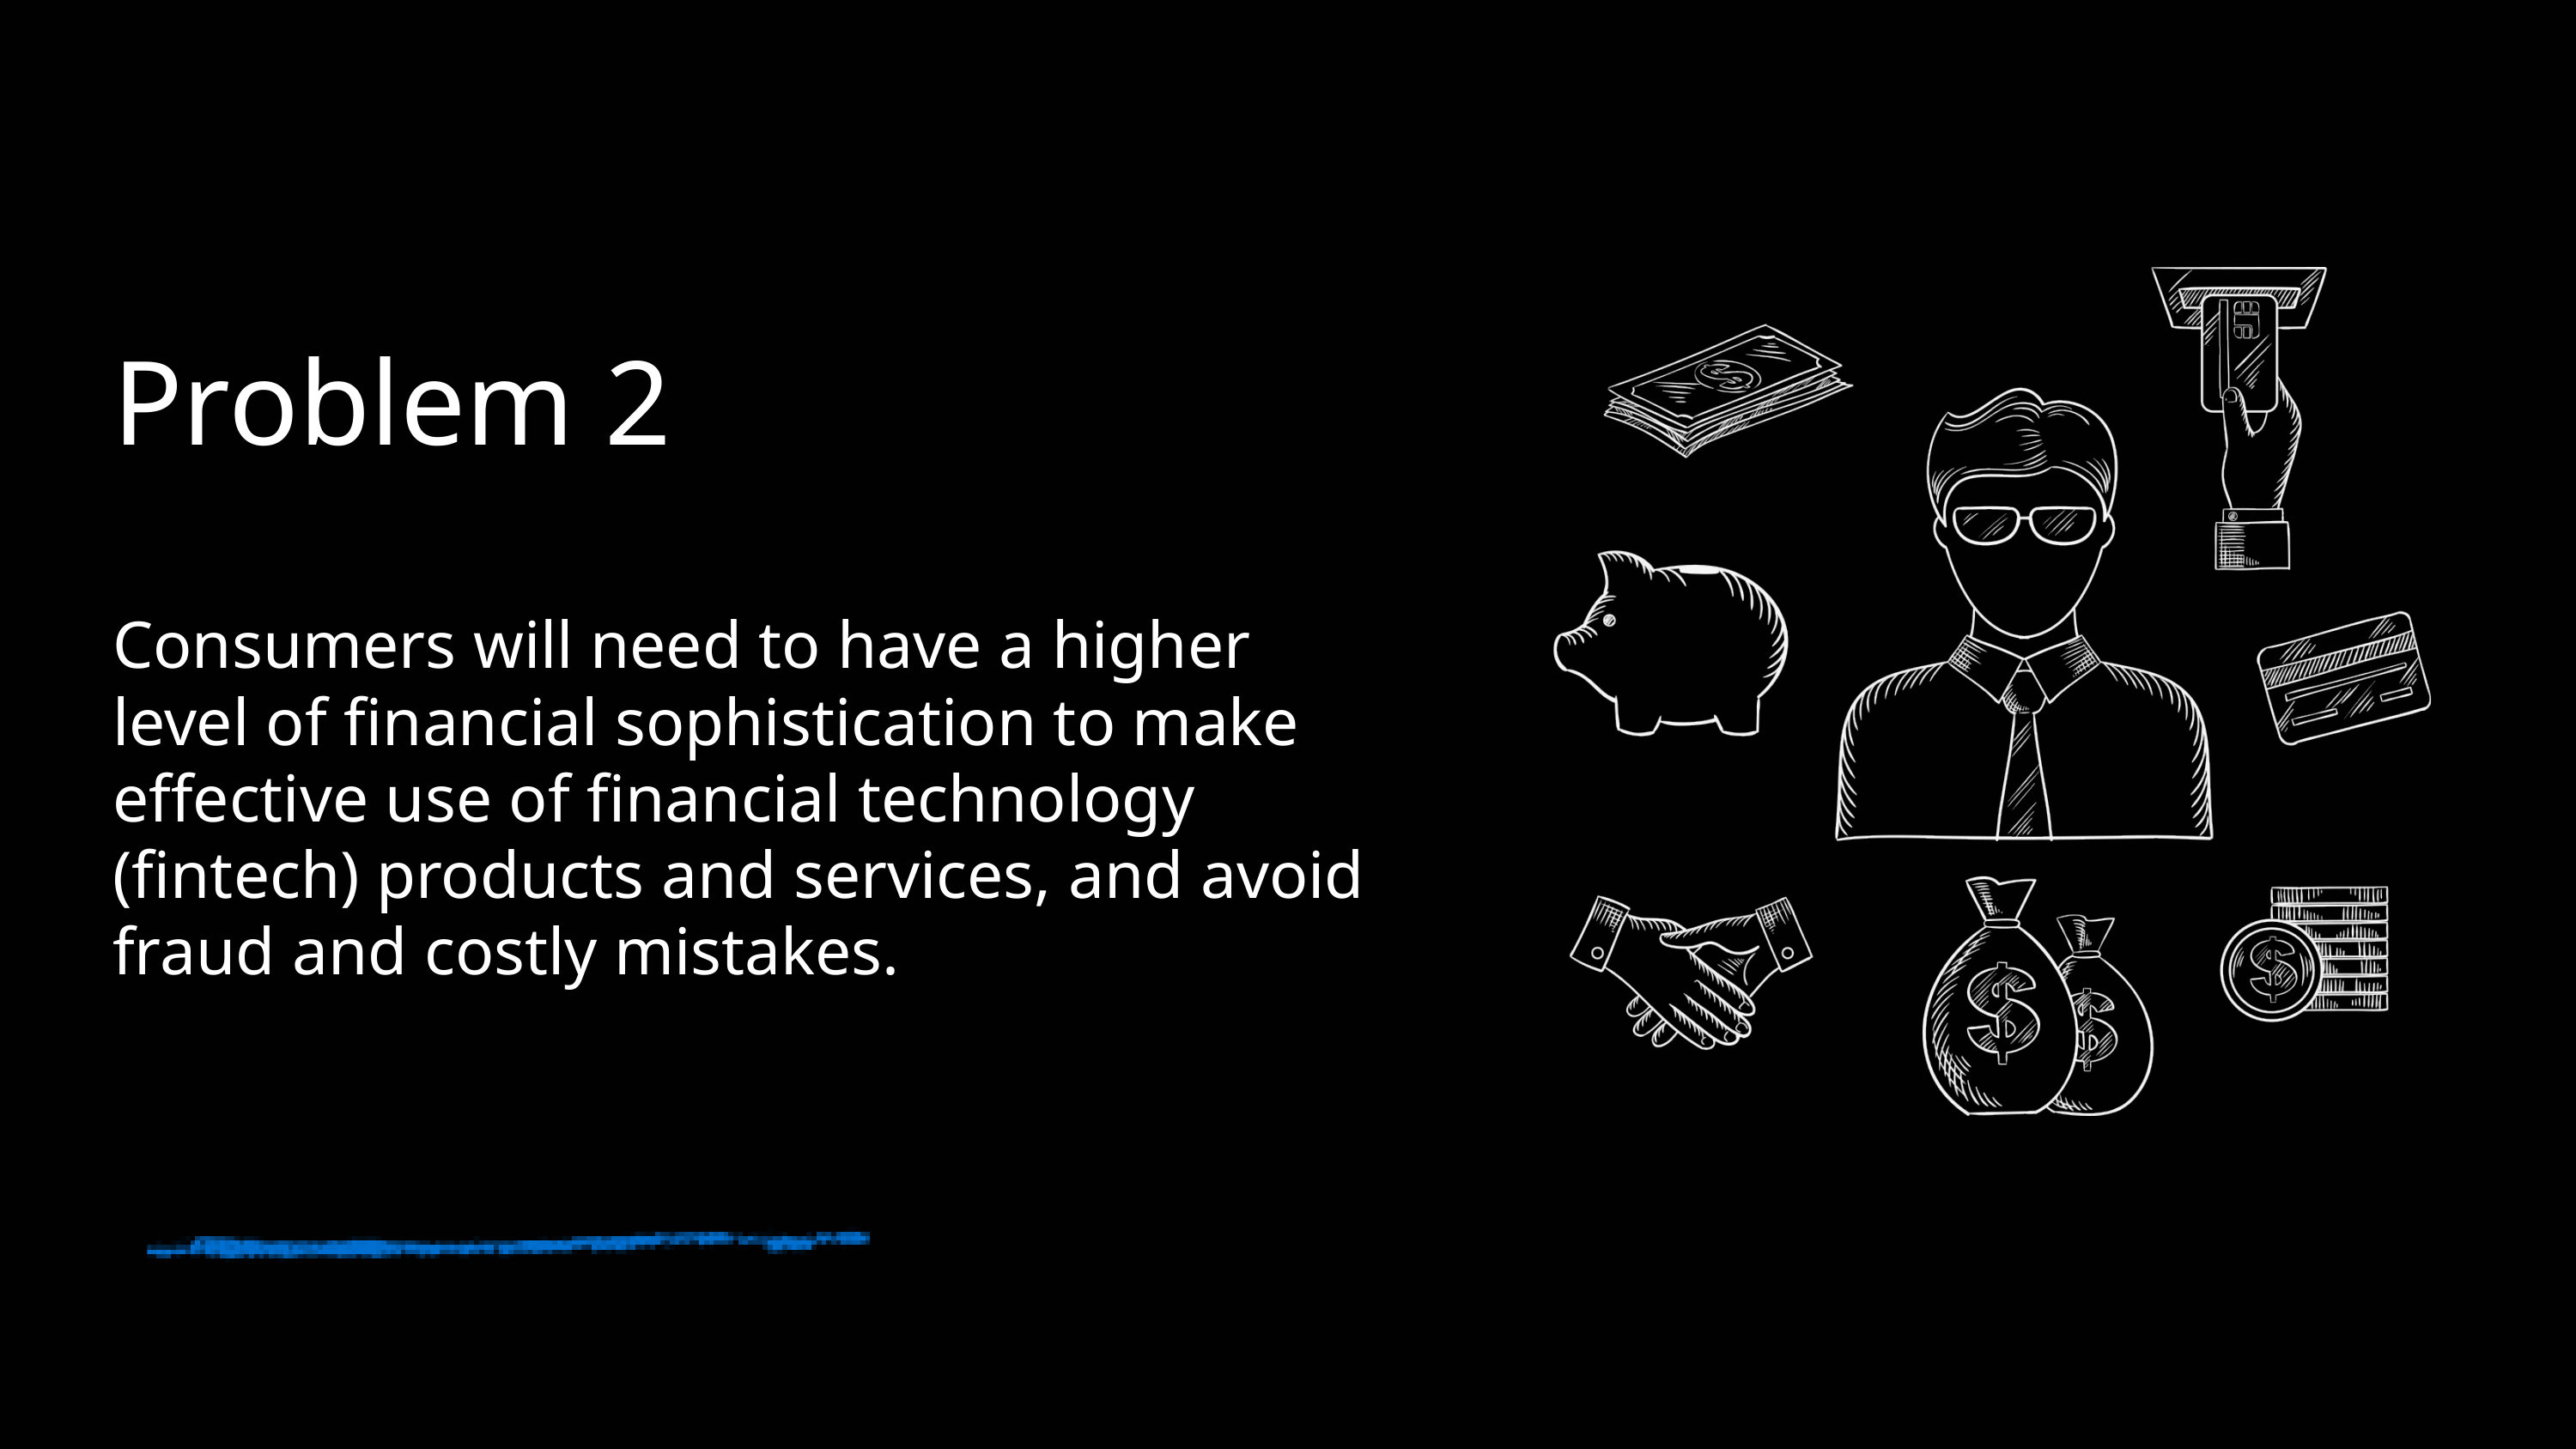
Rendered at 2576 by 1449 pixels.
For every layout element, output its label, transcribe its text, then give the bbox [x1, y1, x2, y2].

text_box Consumers will need to have a higher level of financial sophistication to make effective use of financial technology (fintech) products and services, and avoid fraud and costly mistakes. [112, 604, 1381, 1064]
text_box Problem 2 [112, 341, 1449, 469]
text_box [1553, 267, 2432, 1116]
text_box [147, 1191, 871, 1304]
